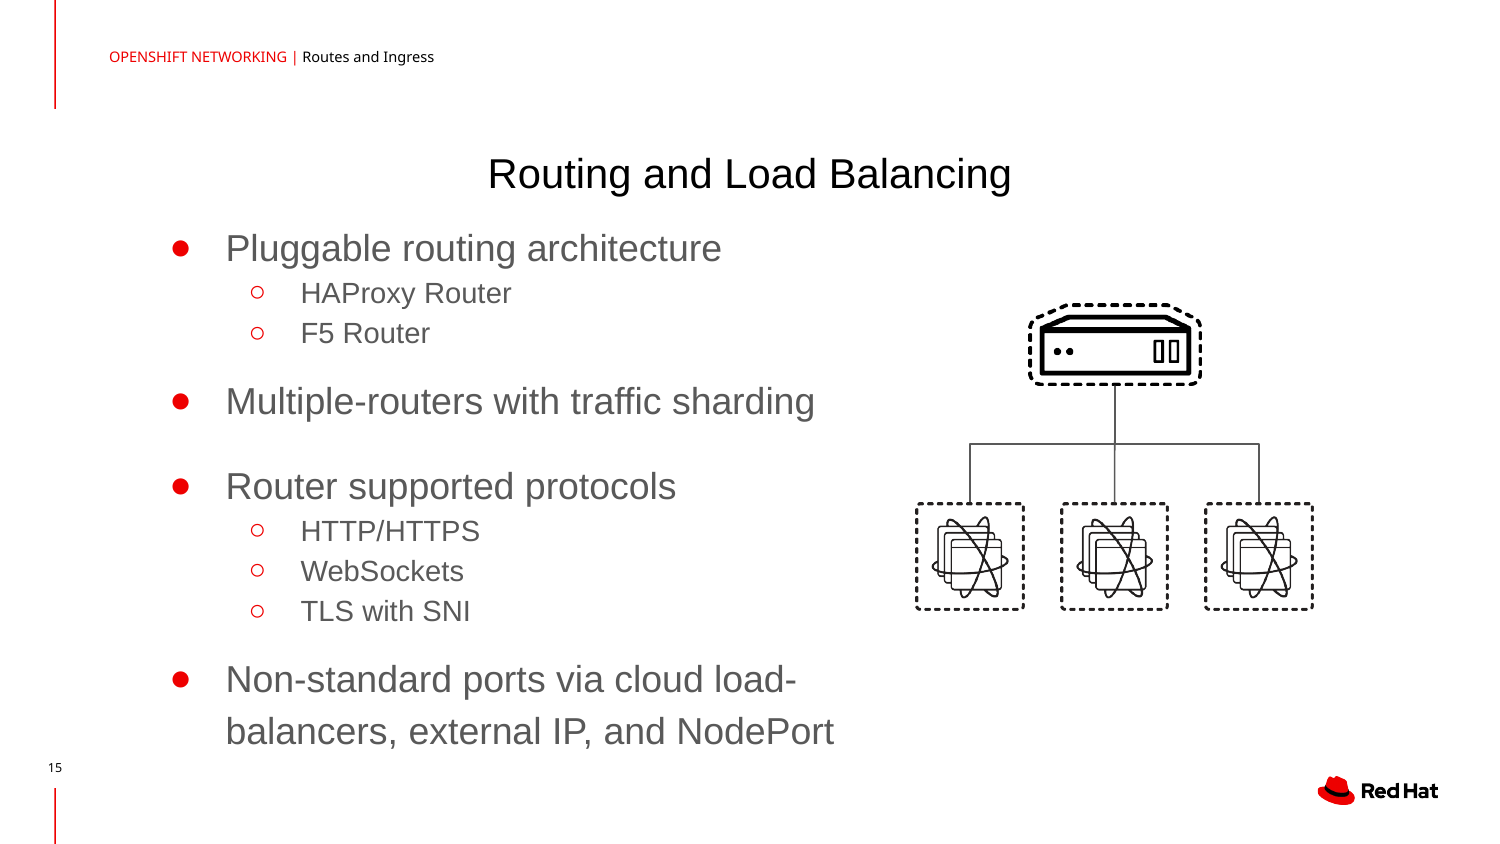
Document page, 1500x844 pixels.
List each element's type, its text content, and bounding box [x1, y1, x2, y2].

slide_number ‹#› [10, 759, 101, 777]
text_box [1128, 371, 1246, 517]
subtitle OPENSHIFT NETWORKING | Routes and Ingress [55, 6, 689, 108]
picture [915, 502, 1025, 611]
title Routing and Load Balancing [215, 116, 1285, 236]
picture [1028, 303, 1202, 386]
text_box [984, 371, 1102, 517]
picture [1204, 502, 1314, 611]
picture [1317, 776, 1438, 805]
list Pluggable routing architecture HAProxy Router F5 Router Multiple-routers with traffic sharding Router supported protocols HTTP/HTTPS WebSockets TLS with SNI Non-standard ports via cloud load-balancers, external IP, and NodePort [135, 202, 857, 743]
picture [1059, 502, 1170, 611]
